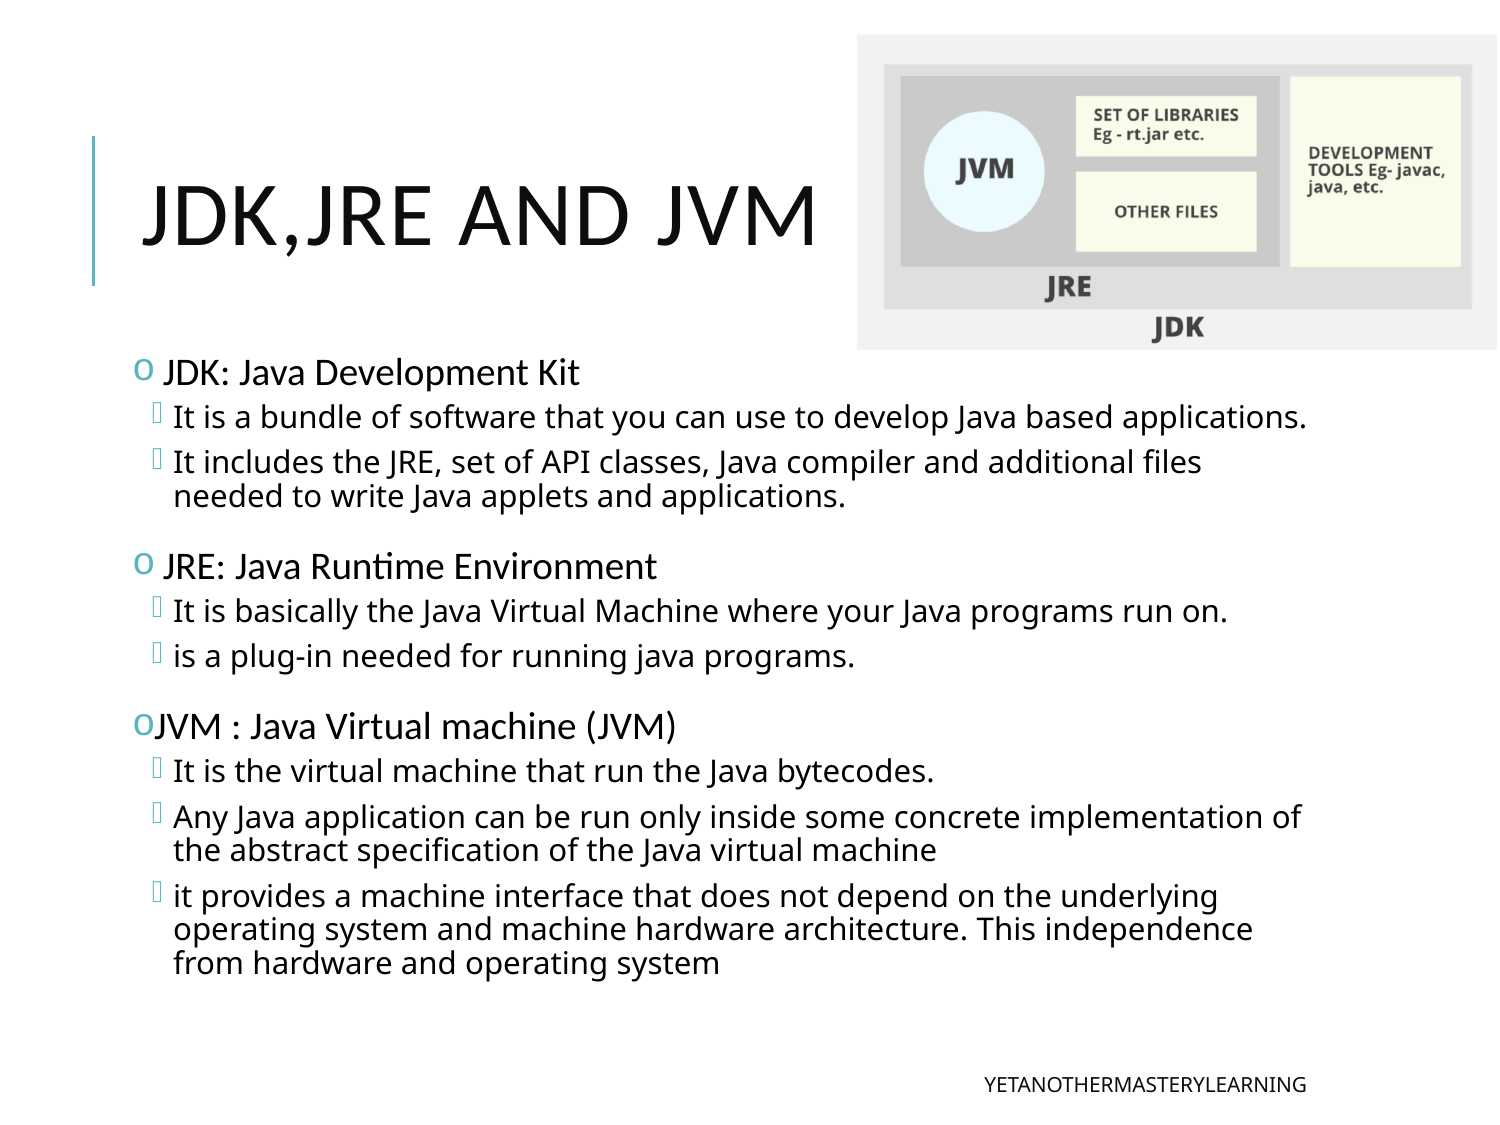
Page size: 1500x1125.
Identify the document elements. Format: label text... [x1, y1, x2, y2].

title JDK,JRE and JVM [126, 96, 847, 342]
list JDK: Java Development Kit It is a bundle of software that you can use to develop Java based applications. It includes the JRE, set of API classes, Java compiler and additional files needed to write Java applets and applications. JRE: Java Runtime Environment It is basically the Java Virtual Machine where your Java programs run on. is a plug-in needed for running java programs. JVM : Java Virtual machine (JVM) It is the virtual machine that run the Java bytecodes. Any Java application can be run only inside some concrete implementation of the abstract specification of the Java virtual machine it provides a machine interface that does not depend on the underlying operating system and machine hardware architecture. This independence from hardware and operating system [124, 343, 1321, 1004]
picture [854, 34, 1497, 351]
footer YetAnotherMasteryLearning [595, 1061, 1322, 1107]
